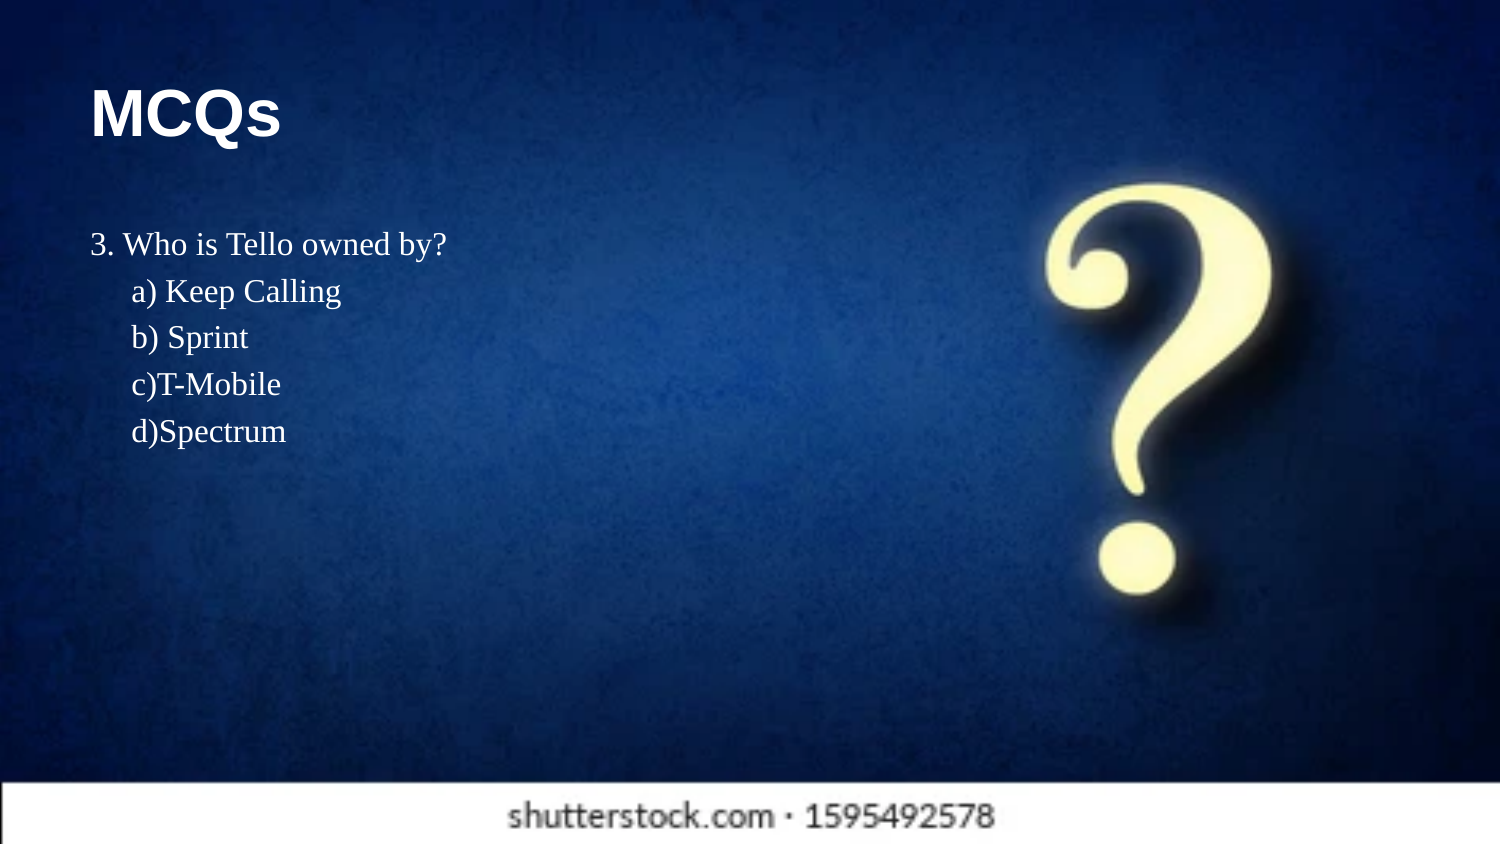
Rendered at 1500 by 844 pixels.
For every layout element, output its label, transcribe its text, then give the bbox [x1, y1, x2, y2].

title MCQs [75, 39, 1425, 180]
list 3. Who is Tello owned by? a) Keep Calling b) Sprint c)T-Mobile d)Spectrum [75, 215, 1425, 724]
picture [0, 0, 1500, 844]
